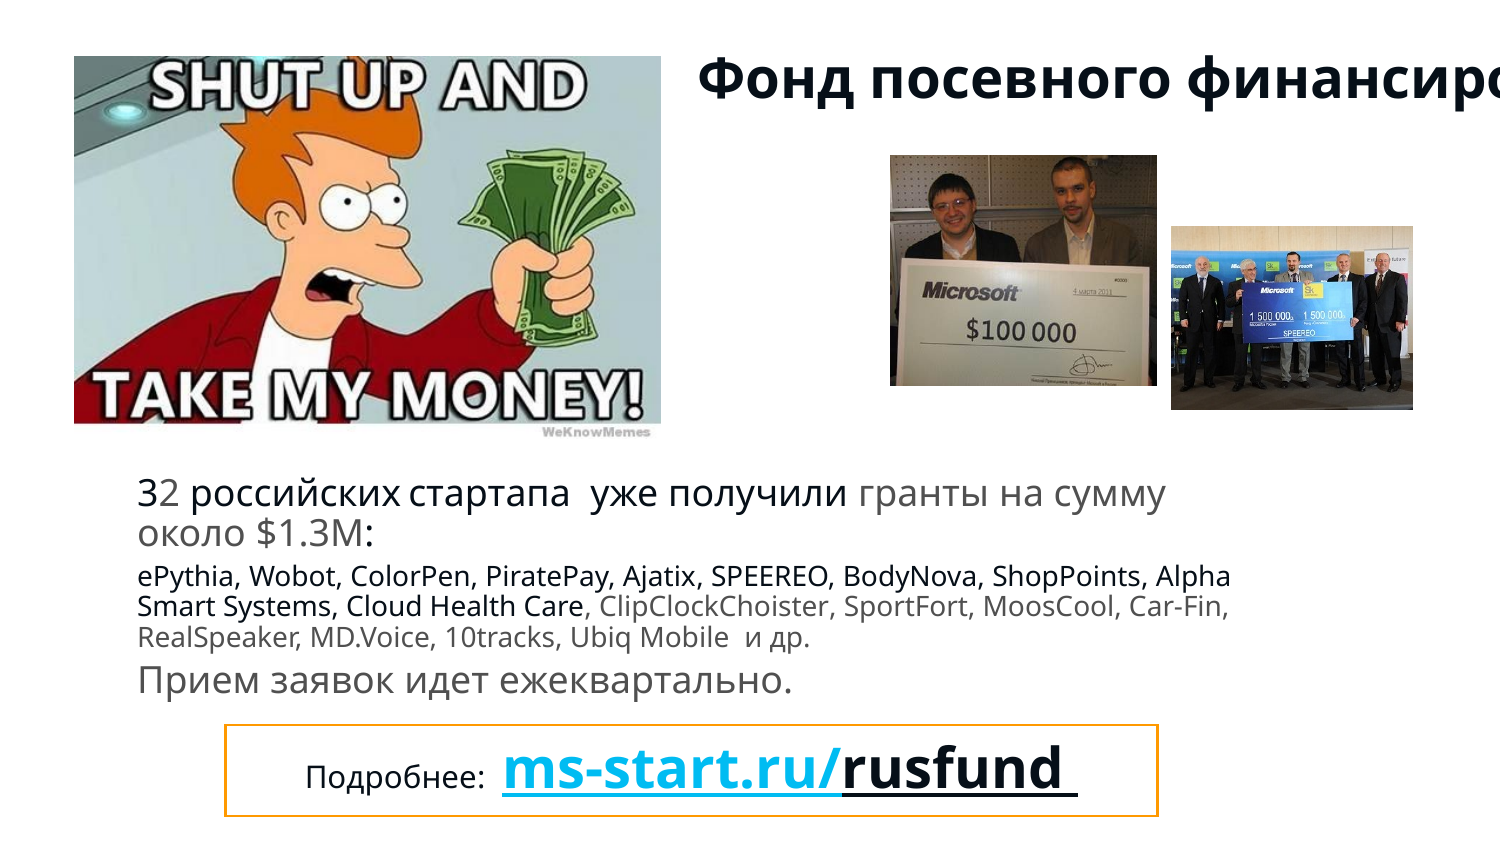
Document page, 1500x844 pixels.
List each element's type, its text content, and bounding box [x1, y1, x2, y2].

picture [890, 155, 1157, 386]
picture [74, 56, 661, 439]
text_box Подробнее: ms-start.ru/rusfund [224, 724, 1159, 817]
picture [1171, 226, 1413, 410]
title Фонд посевного финансирования [691, 34, 1500, 127]
list 32 российских стартапа уже получили гранты на сумму около $1.3M: ePythia, Wobot, ColorPen, PiratePay, Ajatix, SPEEREO, BodyNova, ShopPoints, Alpha Smart Systems, Cloud Health Care, ClipClockChoister, SportFort, MoosCool, Car-Fin, RealSpeaker, MD.Voice, 10tracks, Ubiq Mobile и др. Прием заявок идет ежеквартально. [74, 466, 1289, 799]
picture [1082, 594, 1305, 765]
